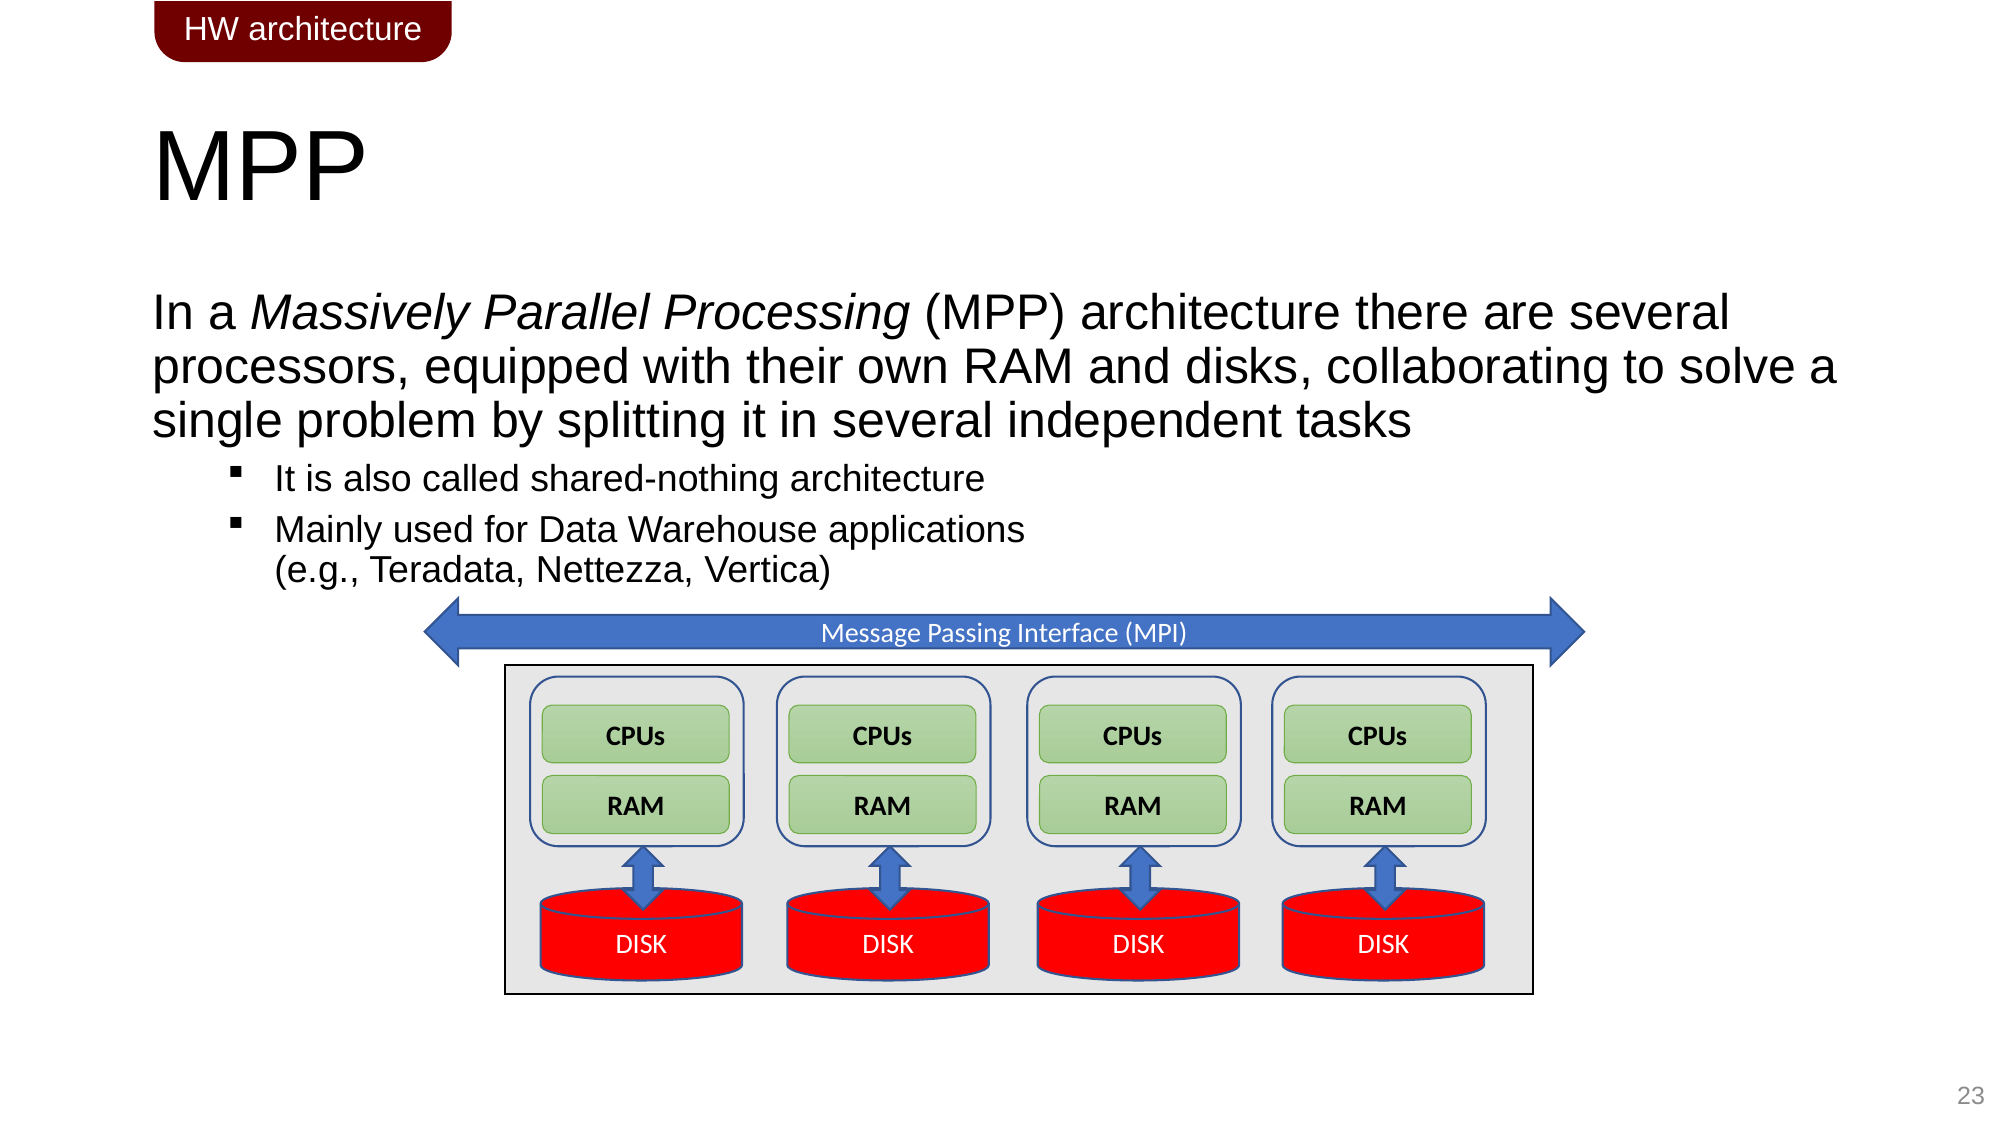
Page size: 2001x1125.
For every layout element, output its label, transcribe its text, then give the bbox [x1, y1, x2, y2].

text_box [1272, 676, 1486, 981]
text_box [1027, 676, 1241, 981]
text_box Message Passing Interface (MPI) [423, 595, 1586, 668]
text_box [530, 676, 744, 981]
title MPP [137, 59, 1863, 278]
list In a Massively Parallel Processing (MPP) architecture there are several processors, equipped with their own RAM and disks, collaborating to solve a single problem by splitting it in several independent tasks It is also called shared-nothing architecture Mainly used for Data Warehouse applications (e.g., Teradata, Nettezza, Vertica) [137, 278, 1863, 993]
text_box [504, 664, 1534, 995]
text_box HW architecture [154, 1, 452, 63]
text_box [776, 676, 991, 981]
slide_number 23 [1550, 1065, 2000, 1125]
